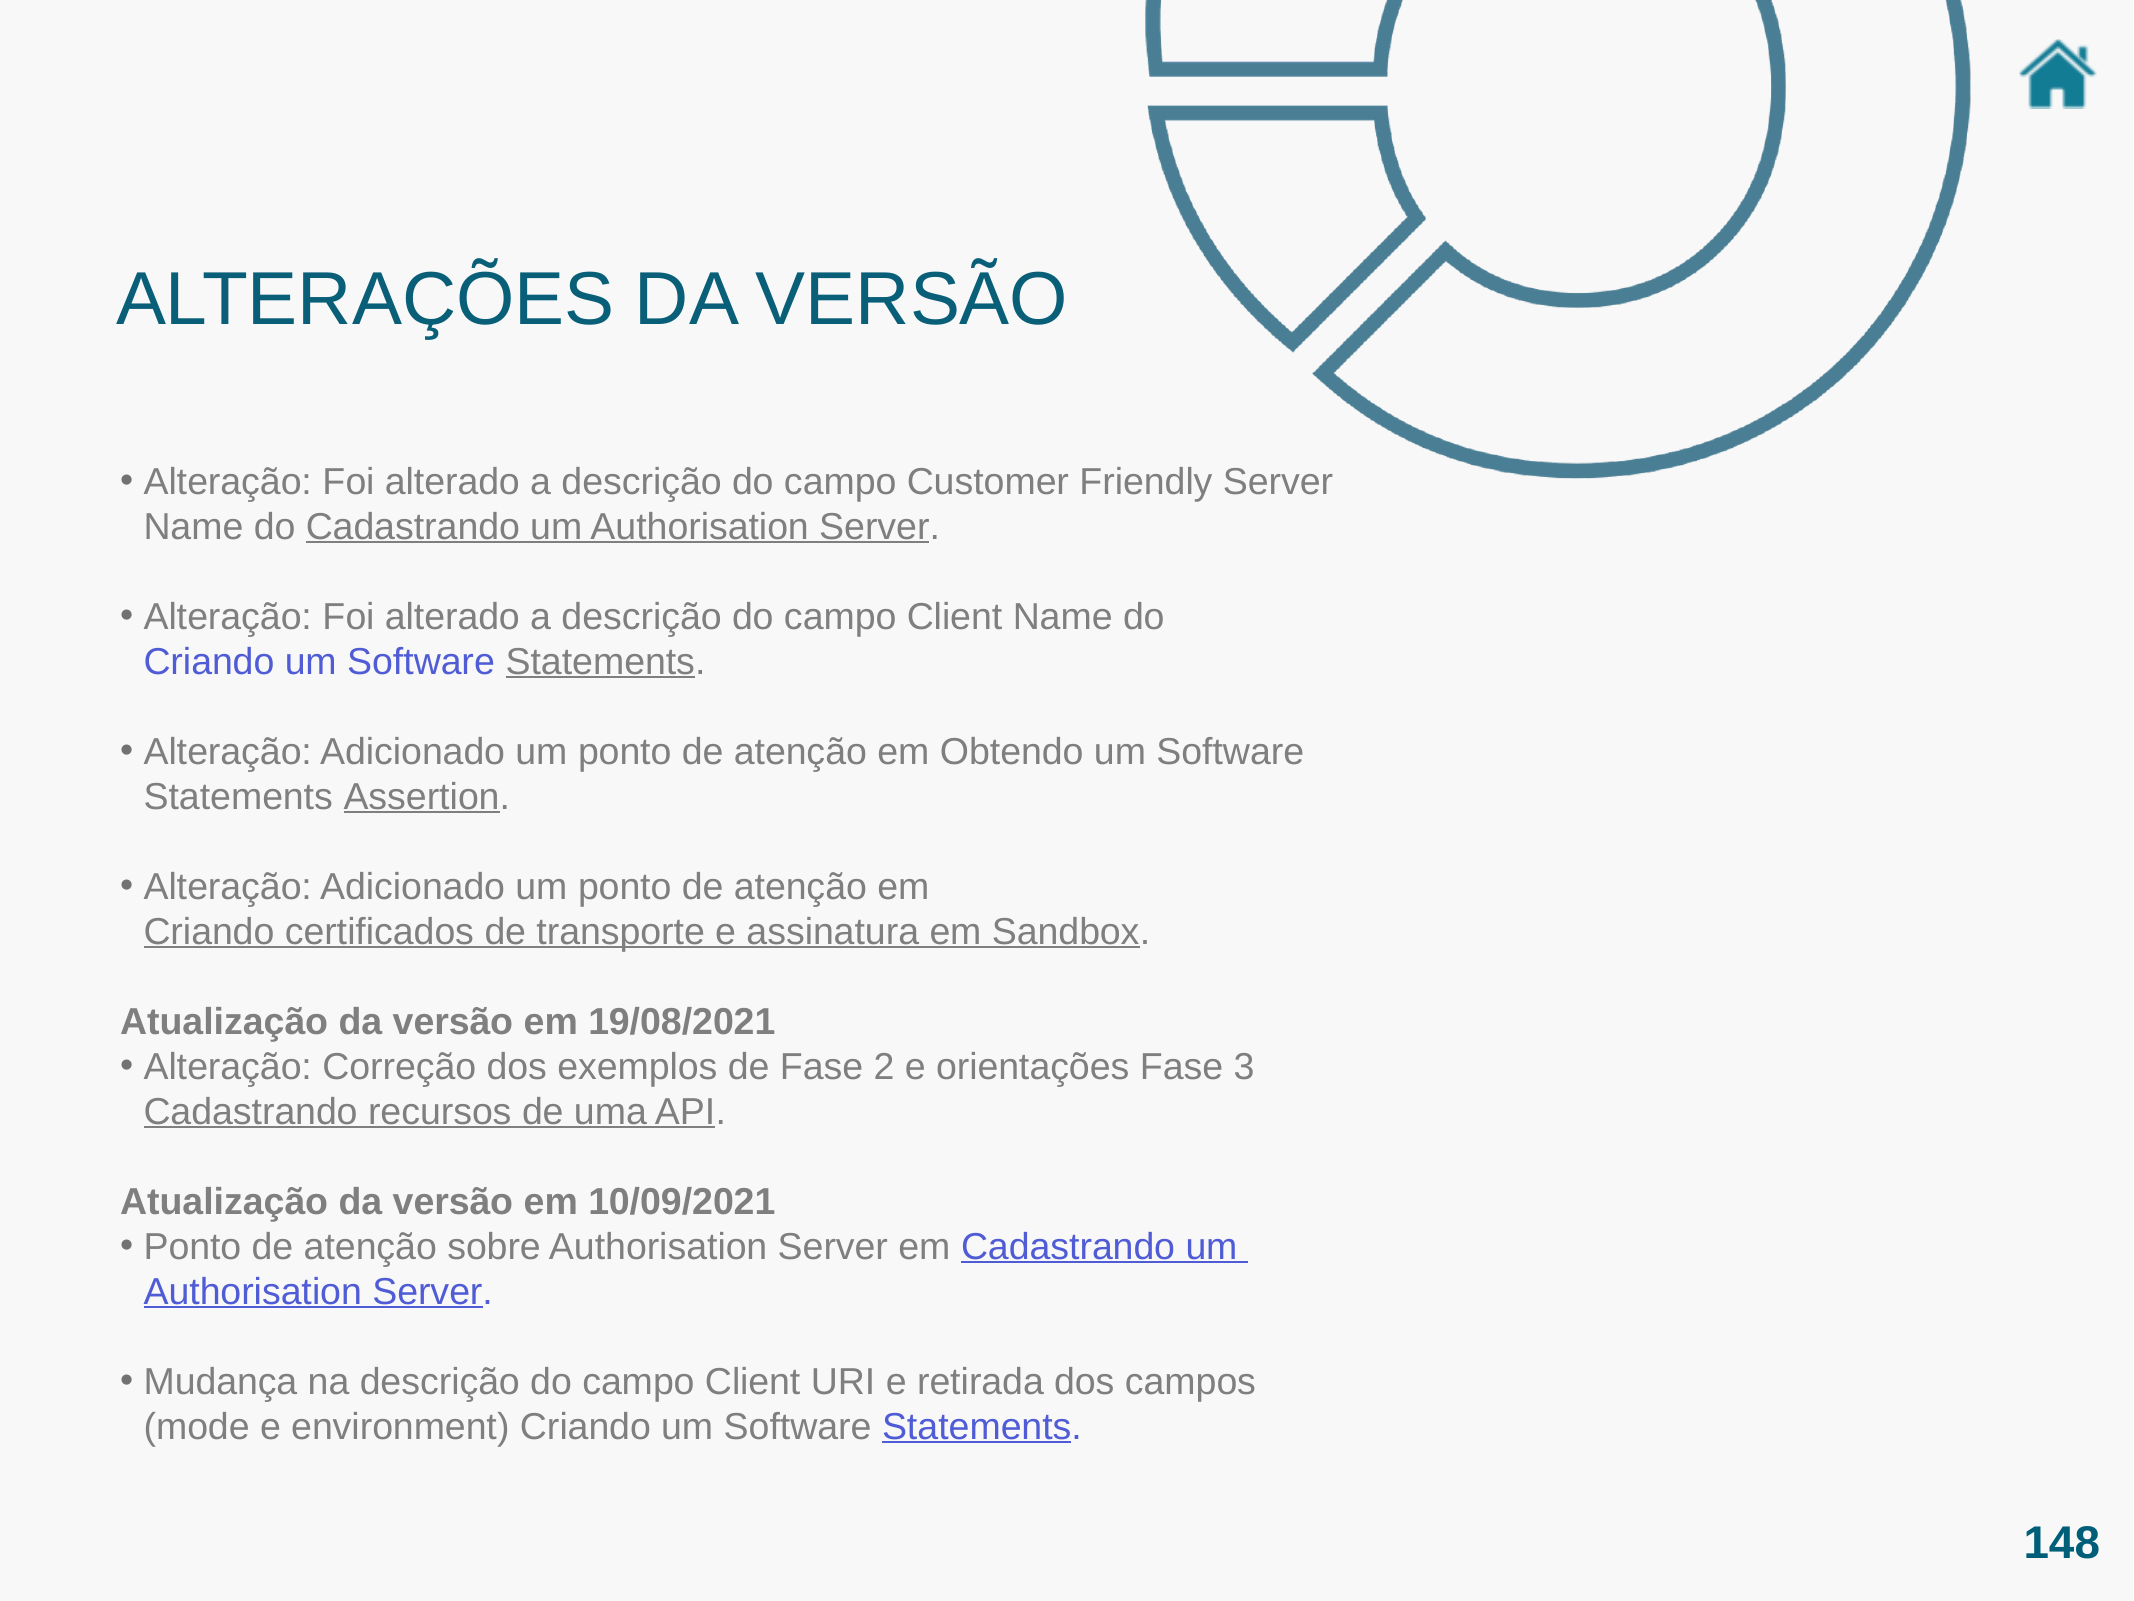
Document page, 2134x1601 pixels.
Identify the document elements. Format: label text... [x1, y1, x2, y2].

text_box ALTERAÇÕES DA VERSÃO [116, 249, 1092, 341]
slide_number 148 [1979, 1504, 2101, 1576]
text_box [1977, 0, 2134, 145]
text_box Alteração: Foi alterado a descrição do campo Customer Friendly Server Name do Cadastrando um Authorisation Server. Alteração: Foi alterado a descrição do campo Client Name do Criando um Software Statements. Alteração: Adicionado um ponto de atenção em Obtendo um Software Statements Assertion. Alteração: Adicionado um ponto de atenção em Criando certificados de transporte e assinatura em Sandbox. Atualização da versão em 19/08/2021 Alteração: Correção dos exemplos de Fase 2 e orientações Fase 3 Cadastrando recursos de uma API. Atualização da versão em 10/09/2021 Ponto de atenção sobre Authorisation Server em Cadastrando um Authorisation Server. Mudança na descrição do campo Client URI e retirada dos campos (mode e environment) Criando um Software Statements. [119, 411, 1340, 1447]
picture [930, 0, 2134, 537]
